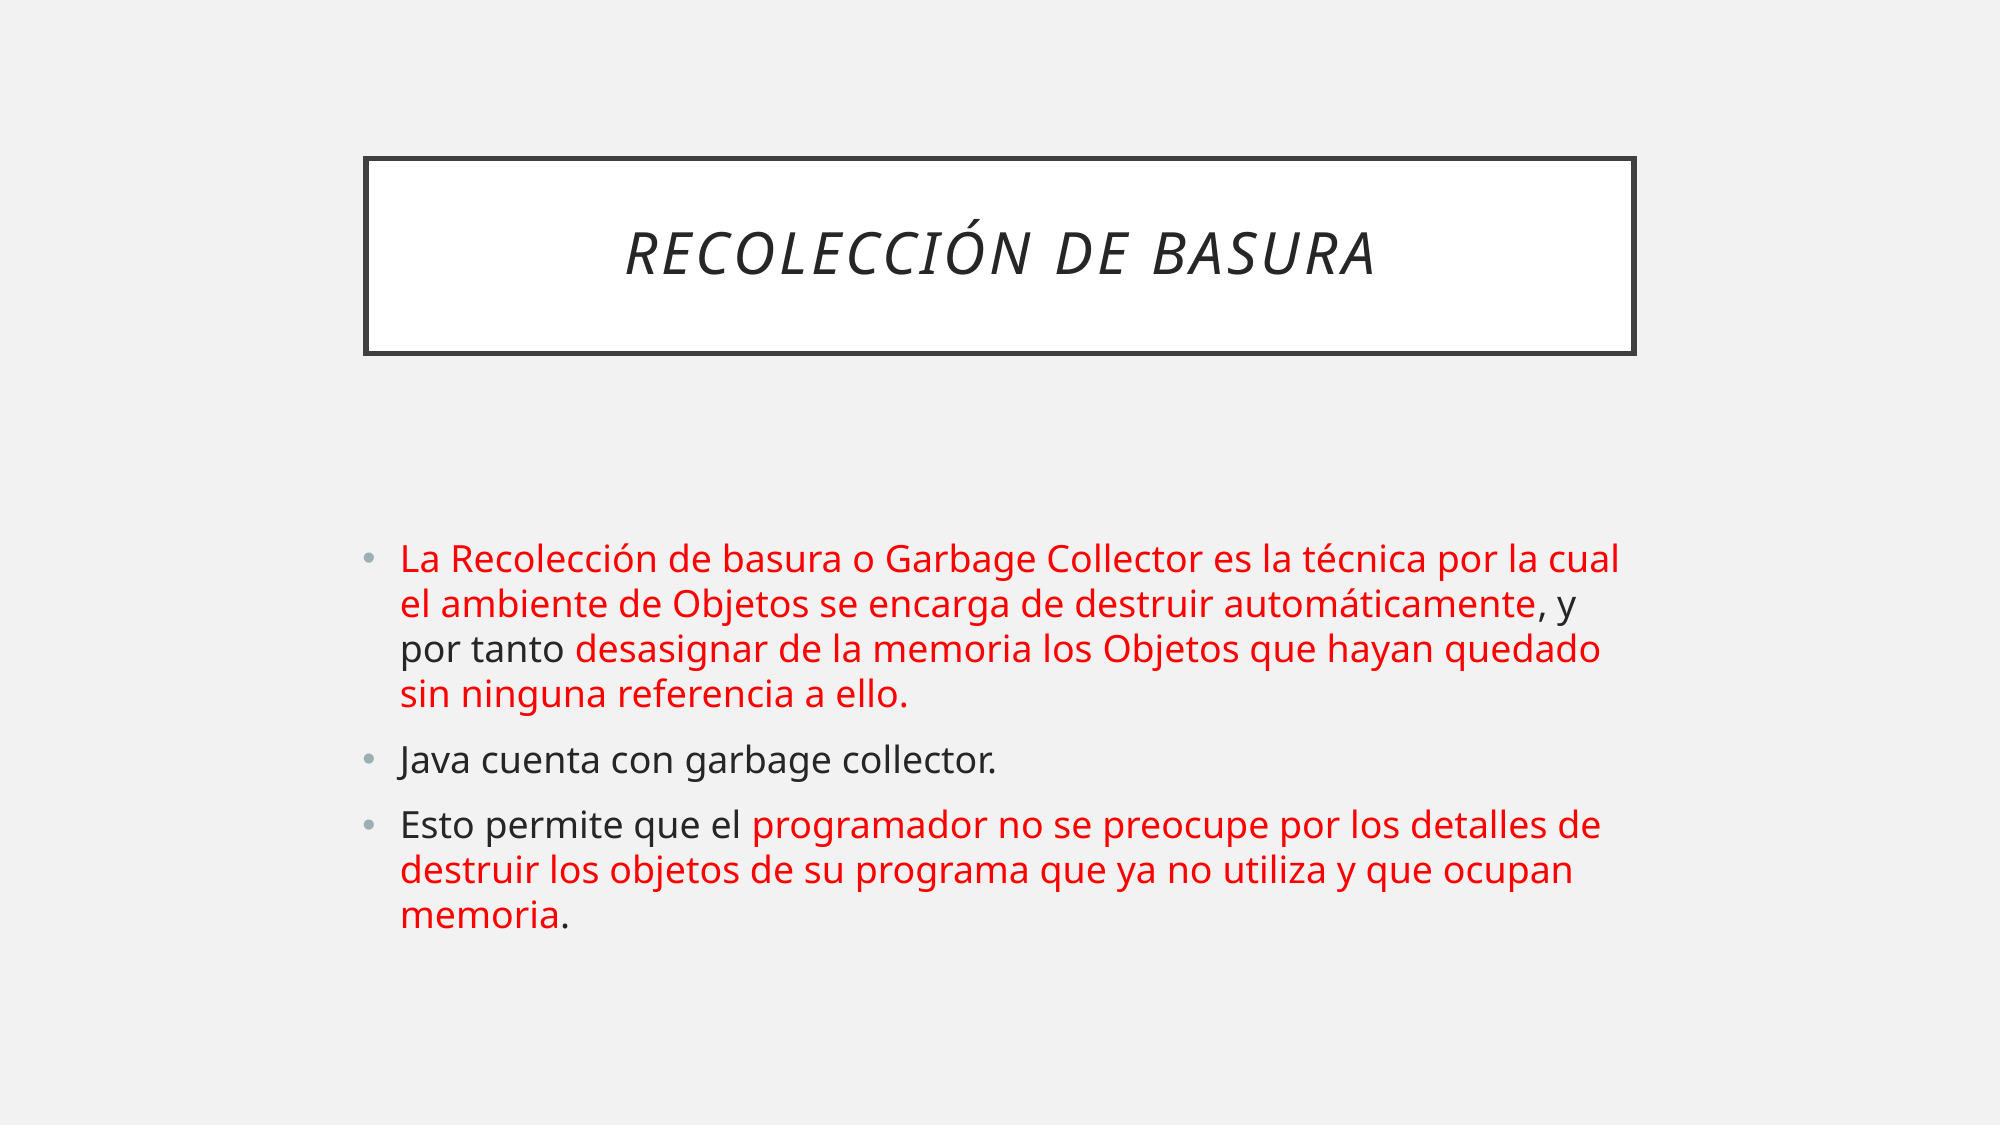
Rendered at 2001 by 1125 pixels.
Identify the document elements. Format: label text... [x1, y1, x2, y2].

list La Recolección de basura o Garbage Collector es la técnica por la cual el ambiente de Objetos se encarga de destruir automáticamente, y por tanto desasignar de la memoria los Objetos que hayan quedado sin ninguna referencia a ello. Java cuenta con garbage collector. Esto permite que el programador no se preocupe por los detalles de destruir los objetos de su programa que ya no utiliza y que ocupan memoria. [347, 527, 1653, 1073]
title Recolección de basura [363, 156, 1637, 356]
